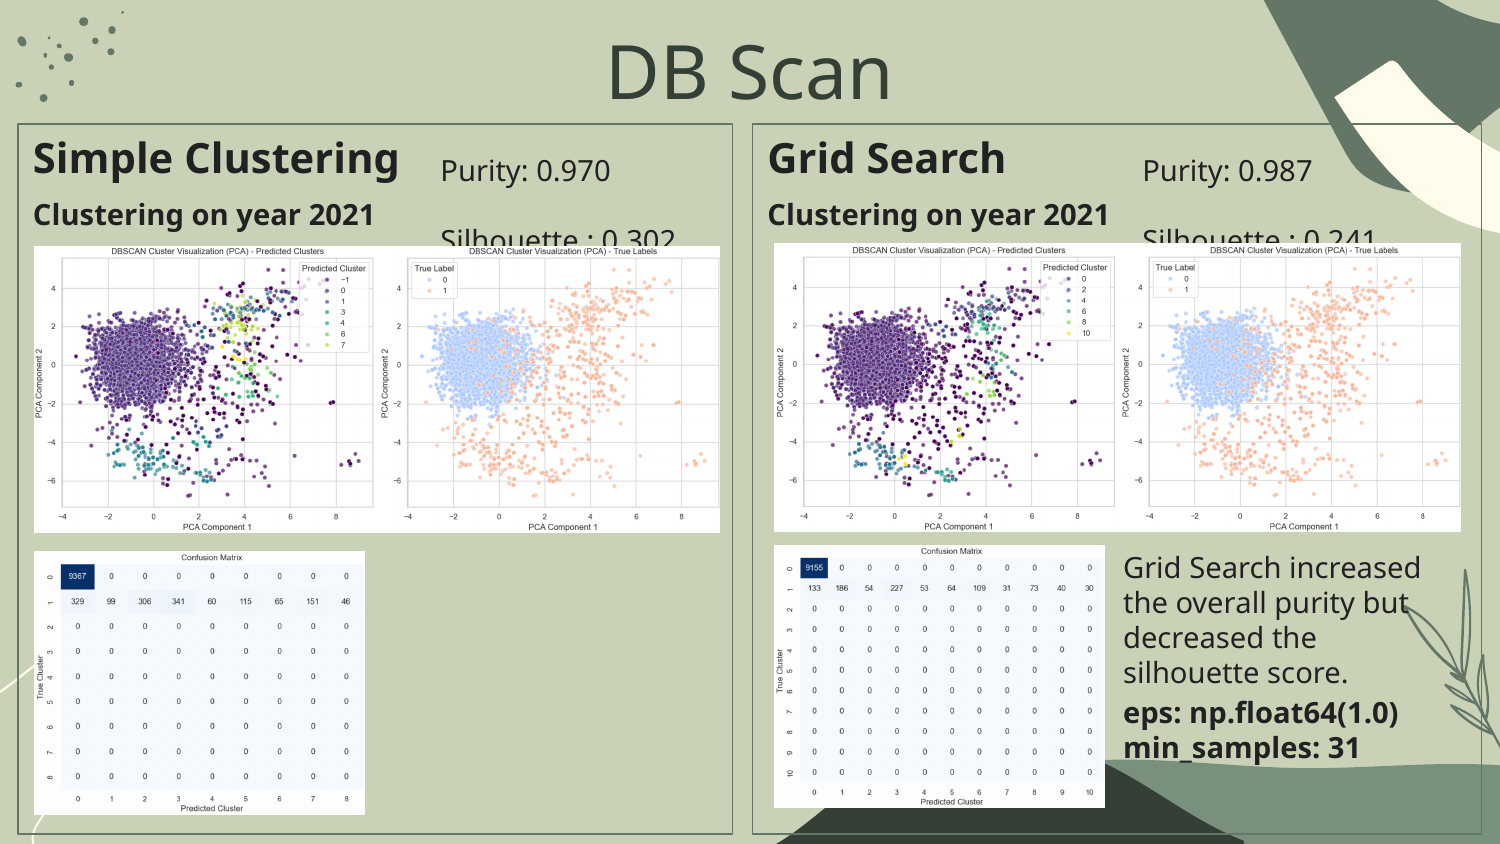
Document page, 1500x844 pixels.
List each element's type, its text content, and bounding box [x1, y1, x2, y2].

text_box Grid Search Clustering on year 2021 [752, 124, 1482, 835]
picture [33, 245, 721, 533]
text_box Simple Clustering Clustering on year 2021 [18, 124, 733, 835]
text_box Grid Search increased the overall purity but decreased the silhouette score. eps: np.float64(1.0) min_samples: 31 [1108, 542, 1441, 807]
picture [774, 544, 1105, 809]
picture [33, 551, 365, 815]
text_box Purity: 0.987 Silhouette : 0.241 [1127, 144, 1422, 233]
picture [774, 243, 1461, 532]
text_box Purity: 0.970 Silhouette : 0.302 [425, 144, 720, 233]
title DB Scan [116, 9, 1383, 104]
